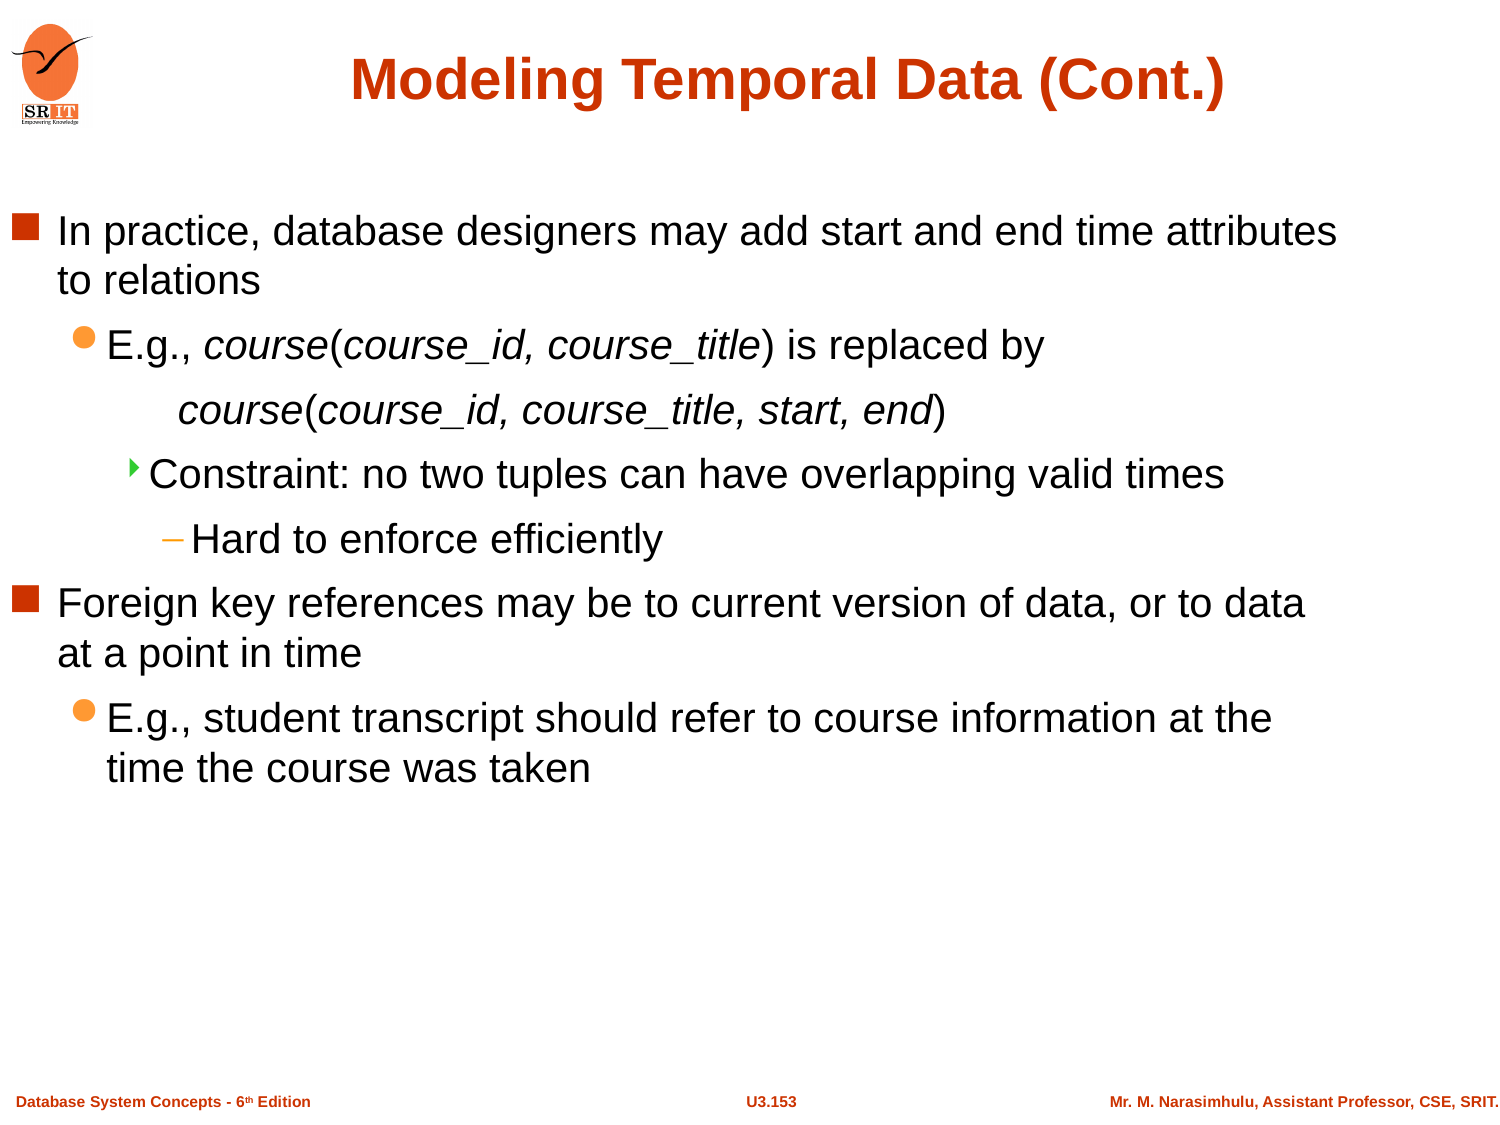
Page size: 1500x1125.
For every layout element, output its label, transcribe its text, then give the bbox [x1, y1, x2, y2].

picture [11, 19, 93, 128]
list In practice, database designers may add start and end time attributes to relations E.g., course(course_id, course_title) is replaced by course(course_id, course_title, start, end) Constraint: no two tuples can have overlapping valid times Hard to enforce efficiently Foreign key references may be to current version of data, or to data at a point in time E.g., student transcript should refer to course information at the time the course was taken [0, 195, 1355, 1059]
title Modeling Temporal Data (Cont.) [125, 18, 1452, 120]
